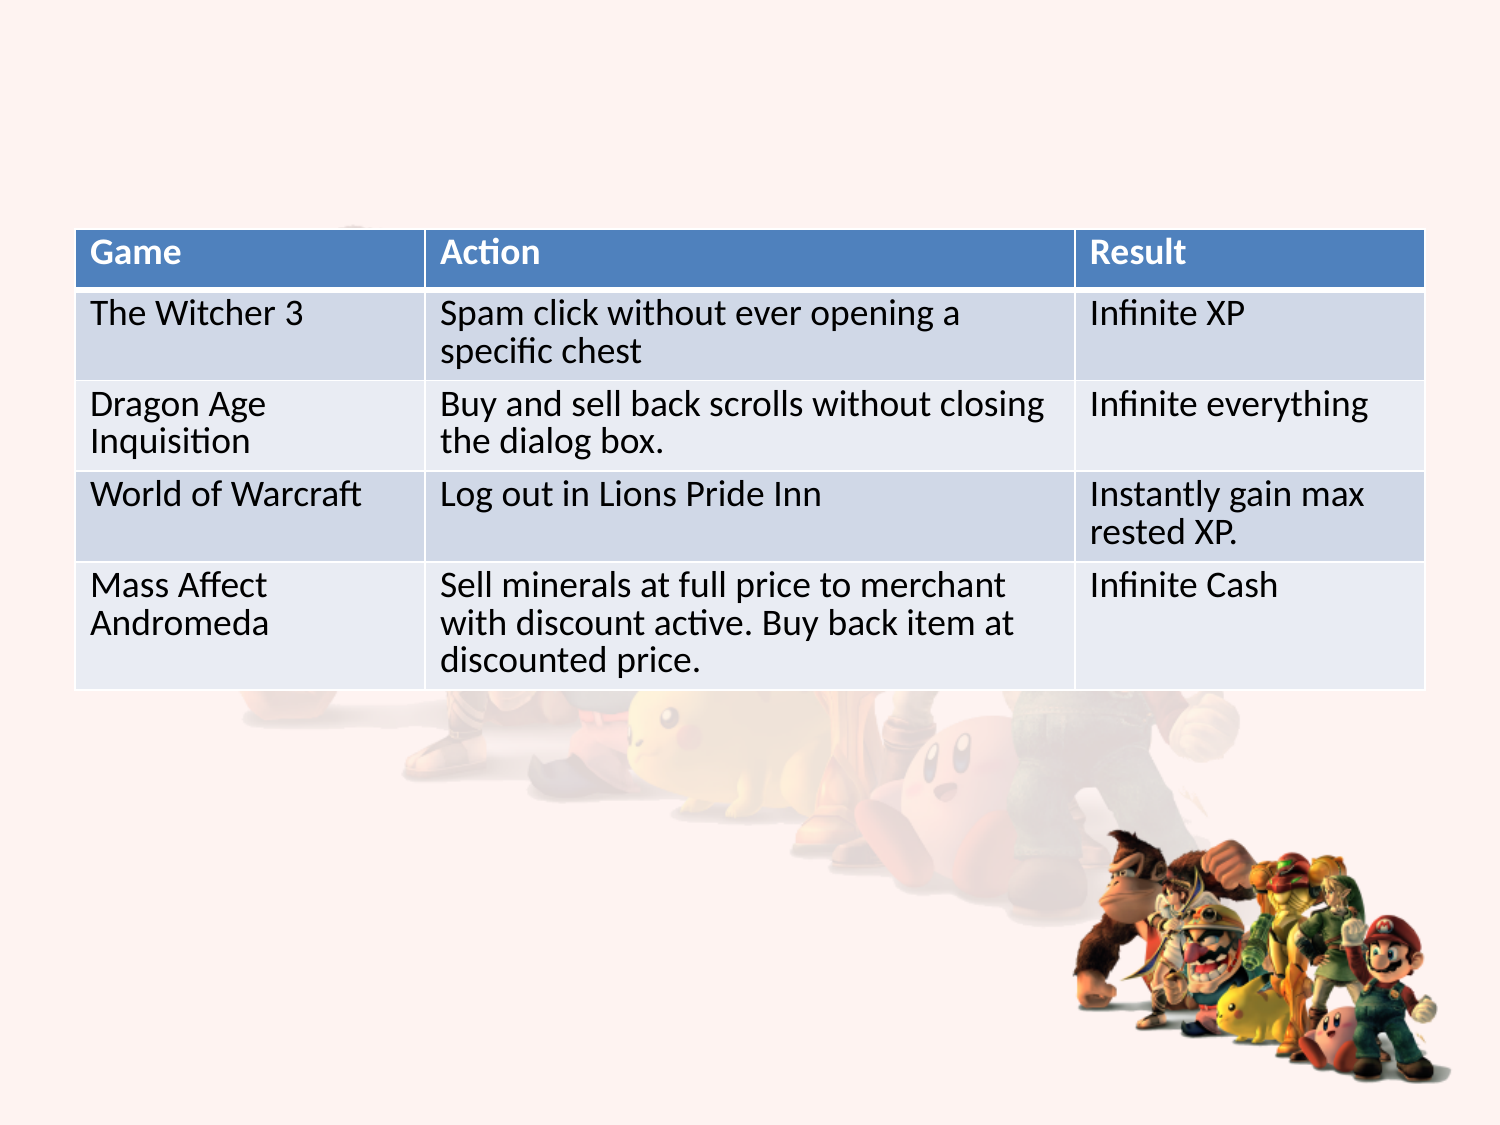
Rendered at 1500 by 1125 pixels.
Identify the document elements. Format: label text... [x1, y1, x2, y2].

table_cell Buy and sell back scrolls without closing the dialog box. [426, 381, 1074, 470]
table_cell Spam click without ever opening a specific chest [426, 293, 1074, 380]
table_cell Dragon Age Inquisition [76, 381, 424, 470]
table_cell The Witcher 3 [76, 293, 424, 380]
table_cell Infinite XP [1076, 293, 1424, 380]
table_cell Mass Affect Andromeda [76, 563, 424, 689]
table_header Action [426, 230, 1074, 287]
table_cell Infinite everything [1076, 381, 1424, 470]
table_cell Sell minerals at full price to merchant with discount active. Buy back item at discounted price. [426, 563, 1074, 689]
table_cell Log out in Lions Pride Inn [426, 472, 1074, 561]
table_header Result [1076, 230, 1424, 287]
table_cell Instantly gain max rested XP. [1076, 472, 1424, 561]
picture [0, 0, 1500, 1125]
table_cell Infinite Cash [1076, 563, 1424, 689]
table_header Game [76, 230, 424, 287]
table_cell World of Warcraft [76, 472, 424, 561]
